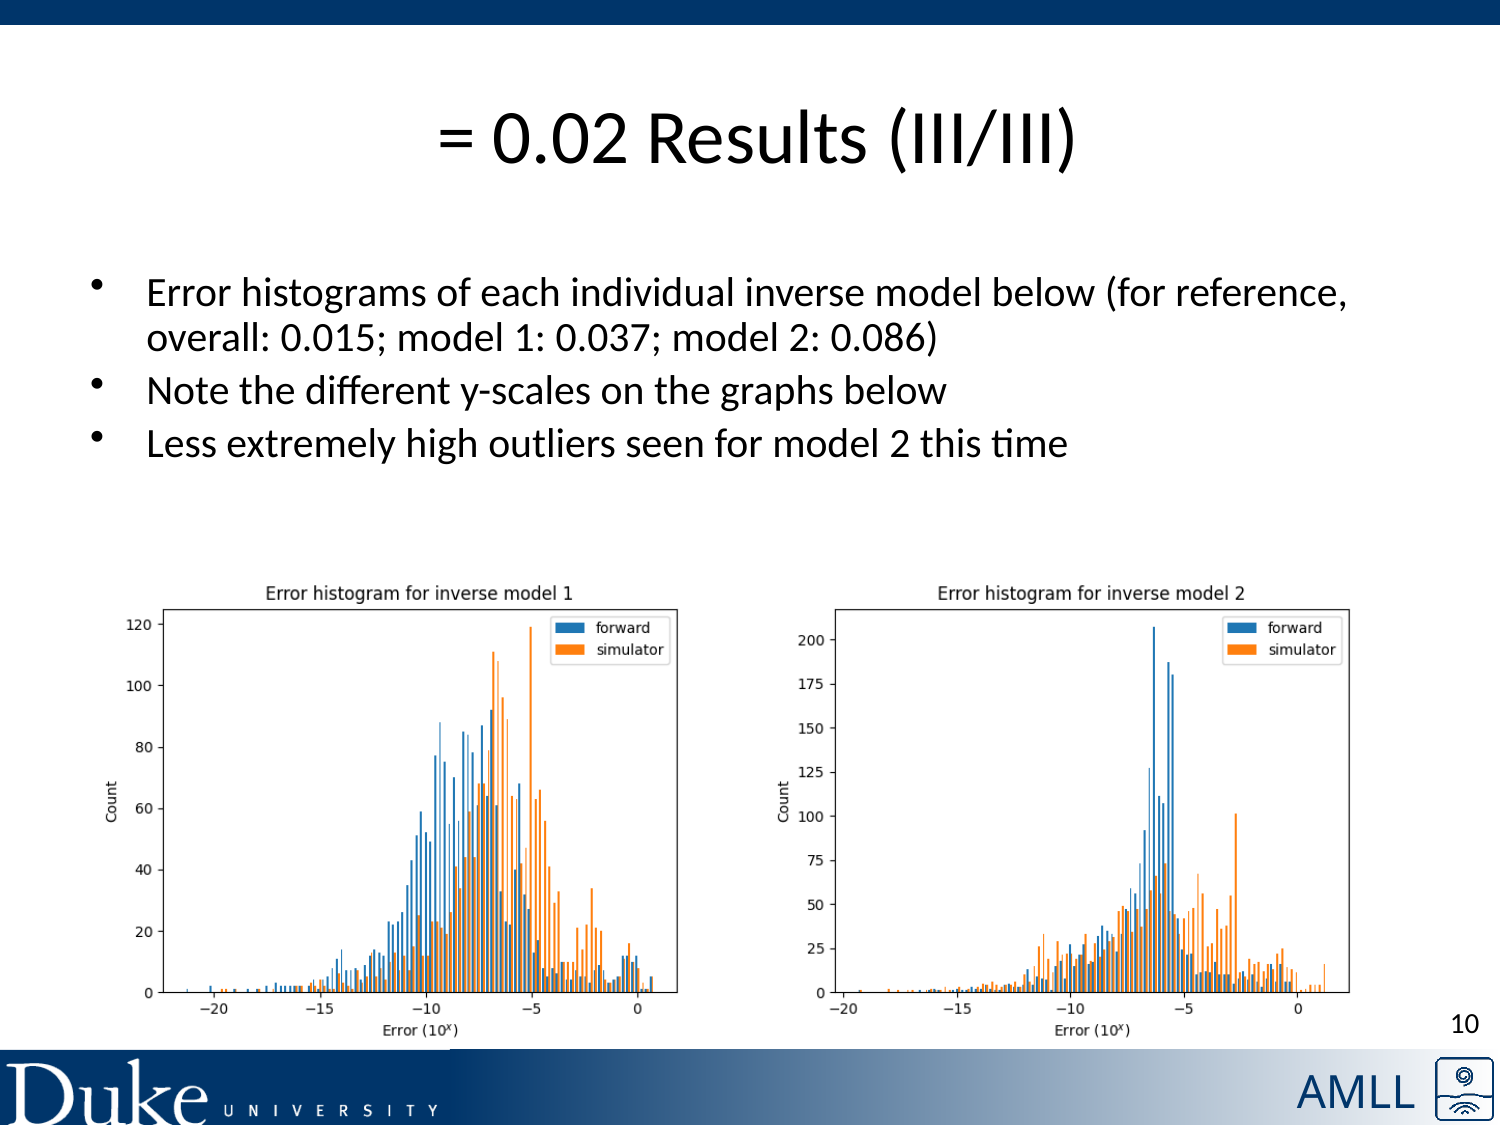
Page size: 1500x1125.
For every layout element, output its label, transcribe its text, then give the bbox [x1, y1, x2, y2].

picture [1435, 1057, 1494, 1121]
slide_number 10 [1412, 997, 1500, 1049]
picture [752, 549, 1415, 1047]
picture [0, 1048, 963, 1125]
picture [80, 549, 743, 1047]
list Error histograms of each individual inverse model below (for reference, overall: 0.015; model 1: 0.037; model 2: 0.086) Note the different y-scales on the graphs below Less extremely high outliers seen for model 2 this time [75, 262, 1473, 1005]
